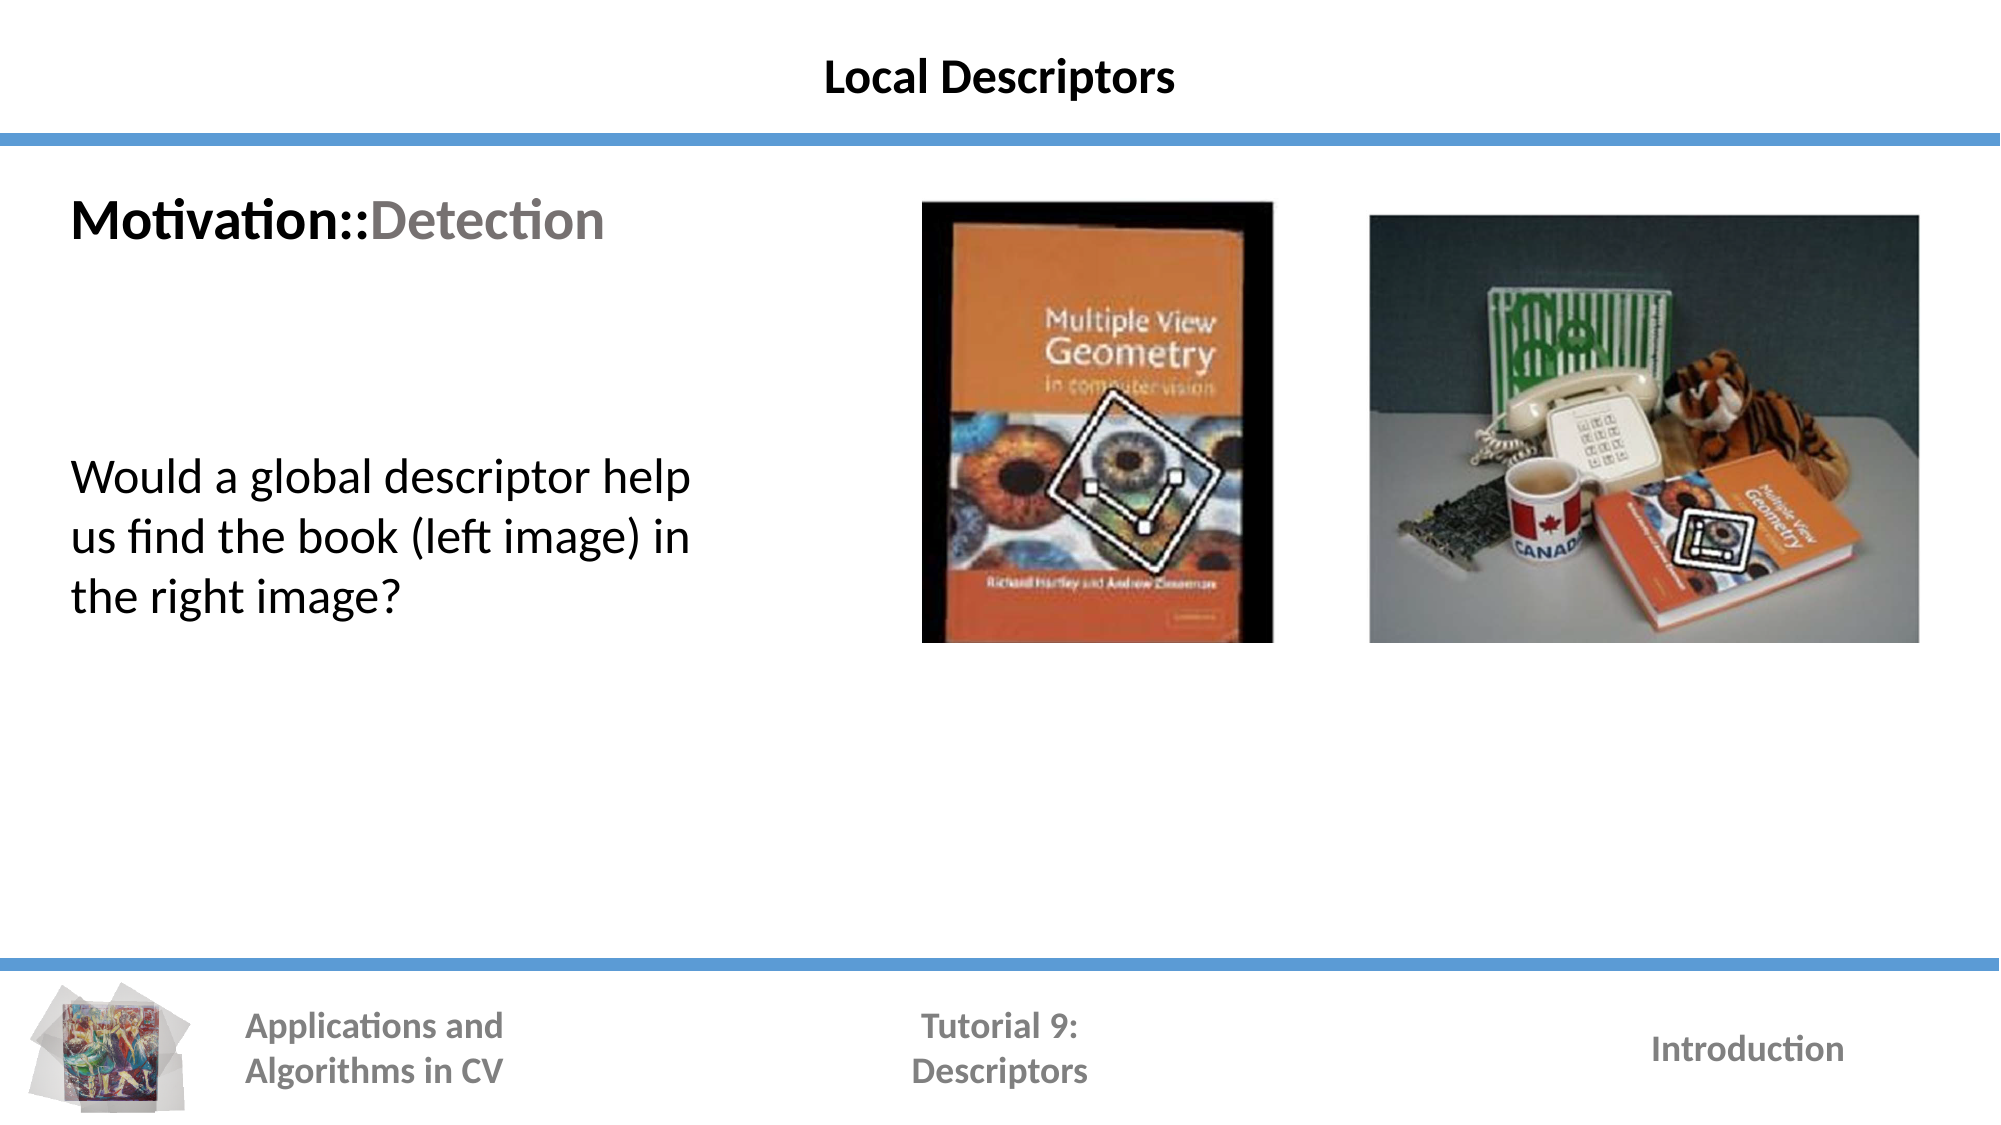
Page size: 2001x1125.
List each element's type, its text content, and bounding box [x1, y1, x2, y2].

text_box Tutorial 9: Descriptors [712, 993, 1287, 1099]
picture [28, 979, 193, 1115]
text_box Applications and Algorithms in CV [230, 993, 529, 1099]
picture [921, 198, 1921, 643]
text_box Introduction [1598, 1016, 1898, 1077]
text_box Motivation::Detection [55, 173, 703, 259]
text_box Local Descriptors [750, 35, 1250, 111]
text_box Would a global descriptor help us find the book (left image) in the right image? [55, 436, 740, 631]
